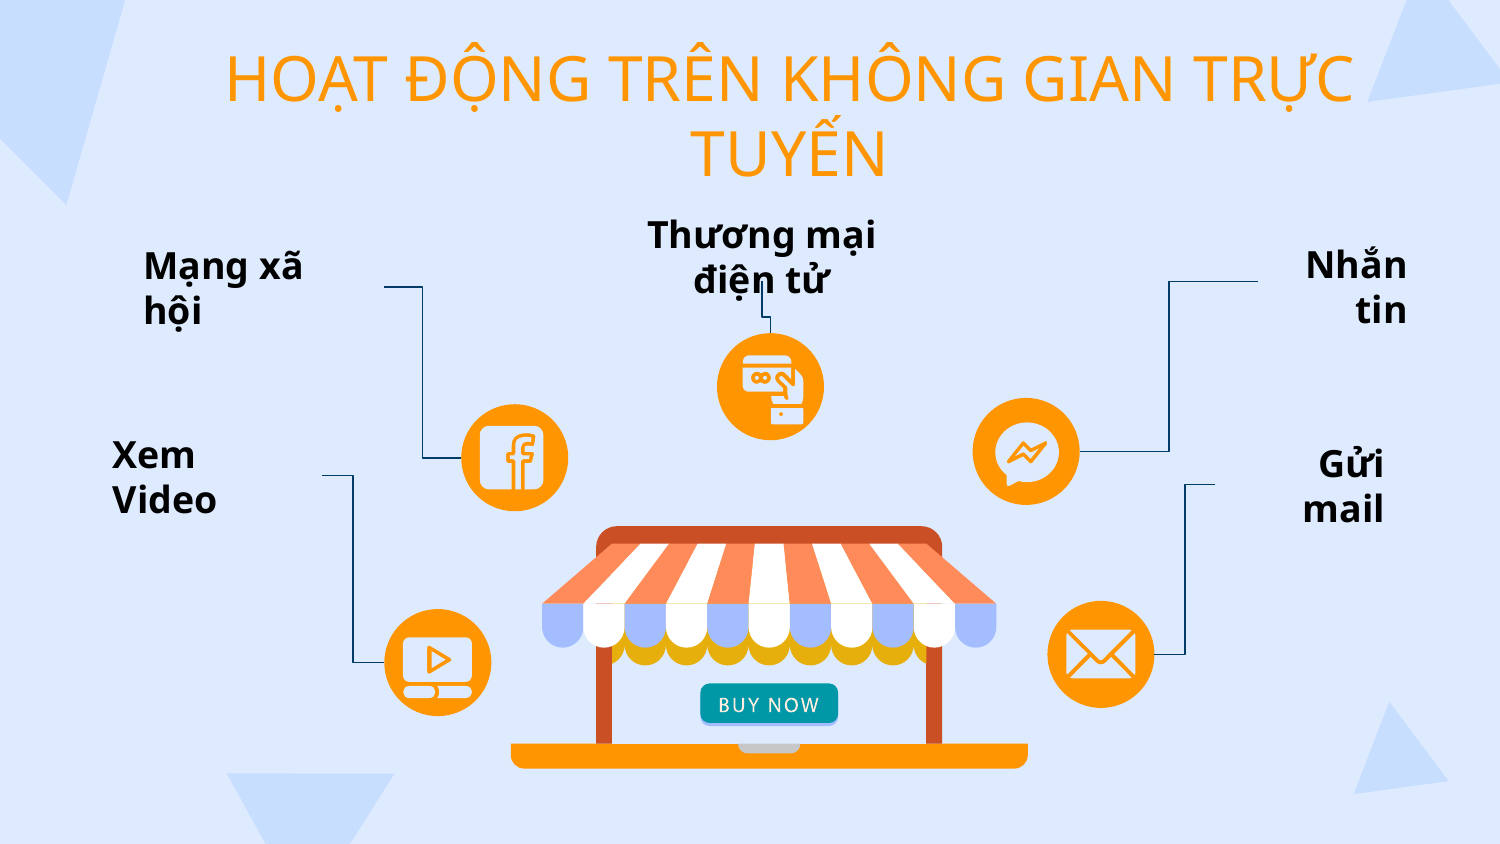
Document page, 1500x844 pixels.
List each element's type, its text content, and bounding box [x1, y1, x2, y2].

title HOẠT ĐỘNG TRÊN KHÔNG GIAN TRỰC TUYẾN [157, 23, 1423, 117]
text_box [995, 422, 1060, 487]
text_box Thương mại điện tử [595, 195, 929, 281]
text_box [1079, 281, 1259, 452]
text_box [739, 302, 793, 312]
text_box Gửi mail [1215, 456, 1401, 514]
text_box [383, 286, 462, 459]
text_box Mạng xã hội [128, 258, 384, 316]
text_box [742, 355, 804, 425]
text_box Nhắn tin [1237, 257, 1423, 315]
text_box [383, 285, 1158, 769]
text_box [321, 475, 385, 663]
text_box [479, 425, 544, 490]
text_box Xem Video [97, 447, 322, 505]
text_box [1154, 484, 1216, 655]
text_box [400, 637, 473, 699]
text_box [1066, 629, 1136, 679]
